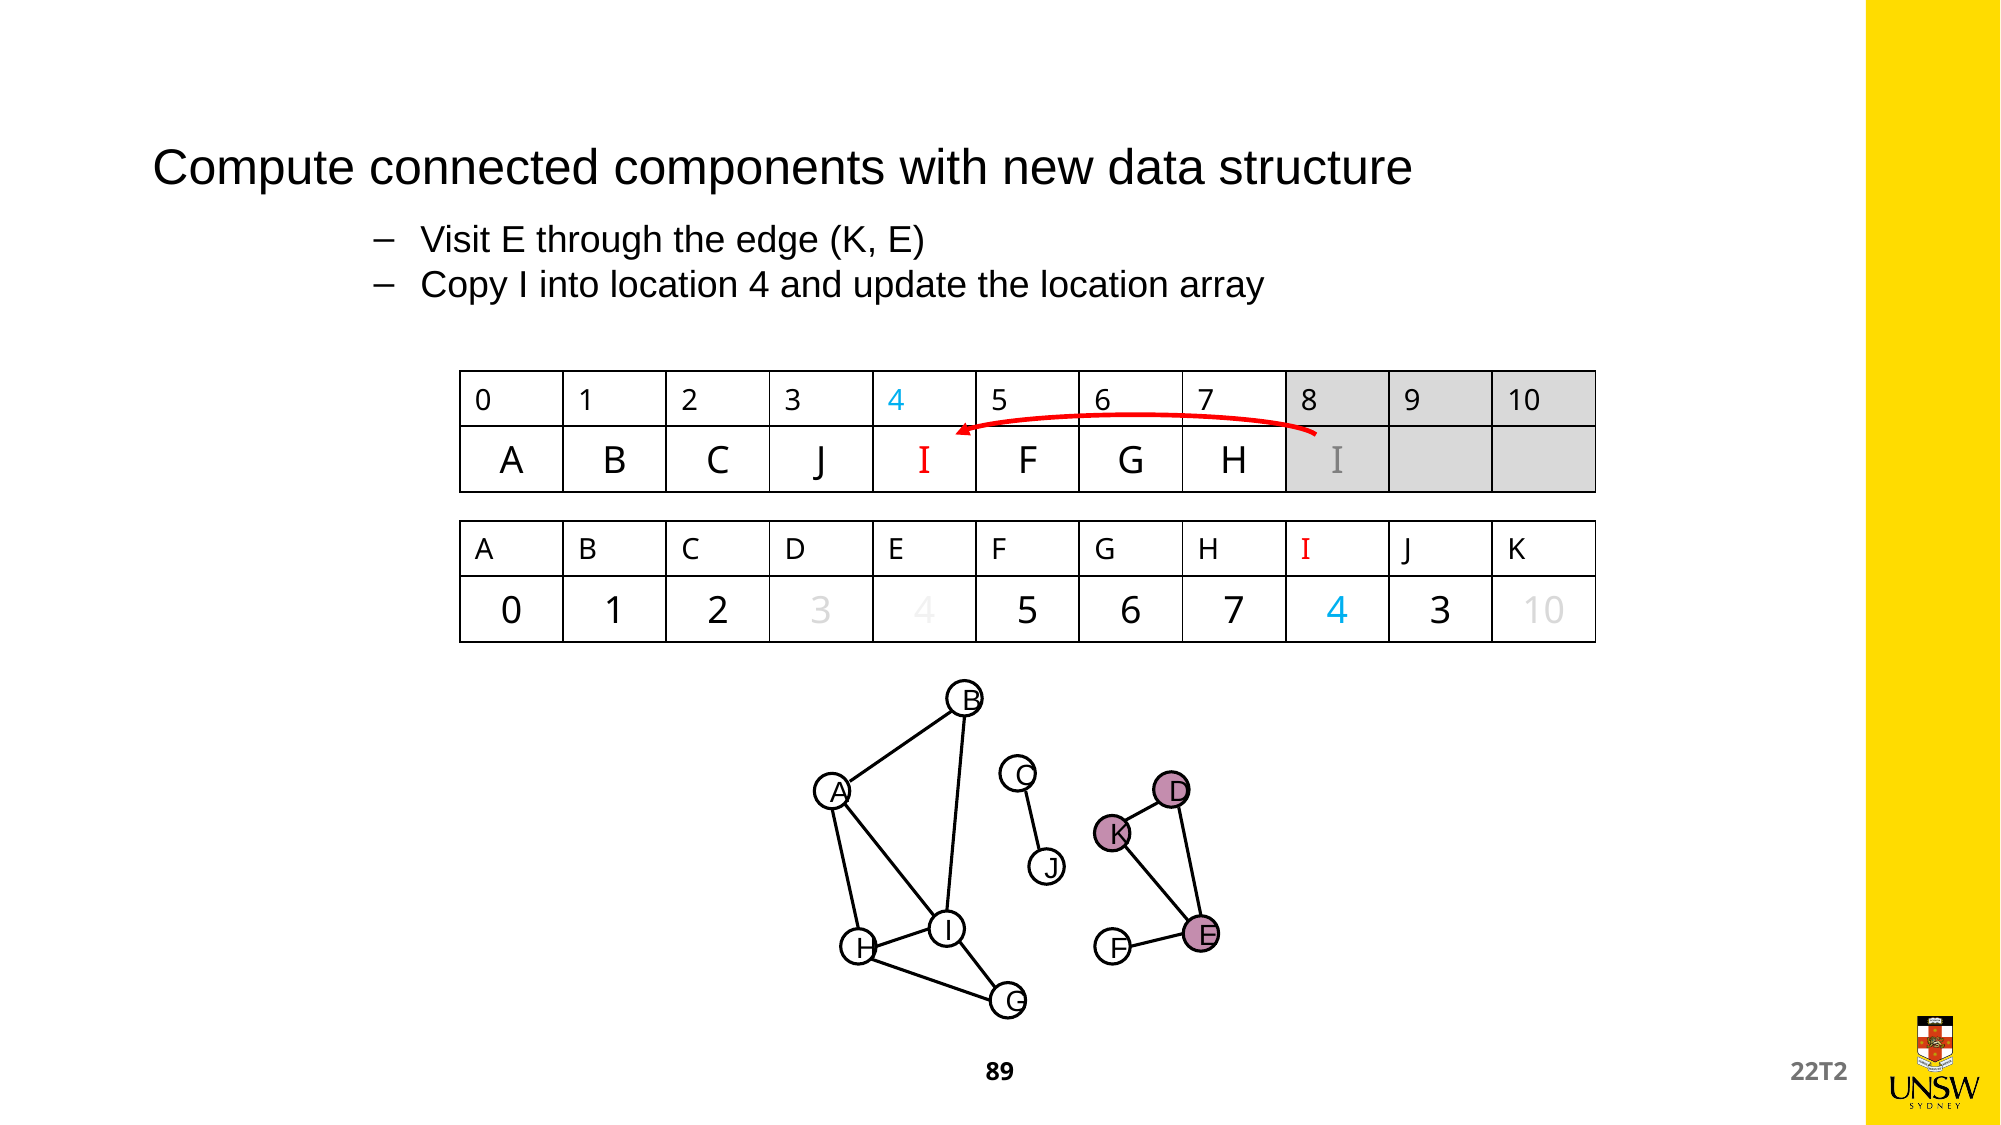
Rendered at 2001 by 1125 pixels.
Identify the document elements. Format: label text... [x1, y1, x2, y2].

table_cell C [667, 427, 769, 491]
table_header D [770, 522, 872, 575]
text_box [831, 808, 859, 929]
text_box [955, 414, 1317, 439]
table_header 6 [1080, 372, 1182, 415]
table_cell 6 [1080, 577, 1182, 641]
text_box H [839, 927, 877, 966]
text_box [1178, 807, 1201, 916]
table_header K [1493, 522, 1595, 575]
text_box G [989, 981, 1027, 1020]
text_box K [1093, 814, 1131, 852]
table_cell 7 [1183, 577, 1285, 641]
table_header H [1183, 522, 1285, 575]
table_cell B [564, 427, 665, 491]
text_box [1025, 791, 1039, 849]
table_header 9 [1390, 372, 1491, 425]
table_cell [1390, 427, 1491, 491]
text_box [1130, 933, 1184, 947]
text_box E [1182, 914, 1220, 953]
table_header I [1287, 522, 1388, 575]
table_header 8 [1287, 372, 1388, 425]
table_cell 4 [1287, 577, 1388, 641]
table_cell F [977, 435, 1078, 491]
table_cell 2 [667, 577, 769, 641]
table_header E [874, 522, 975, 575]
table_cell J [770, 427, 872, 491]
table_header 2 [667, 372, 769, 425]
table_header J [1390, 522, 1491, 575]
table_header G [1080, 522, 1182, 575]
table_header 7 [1183, 372, 1285, 424]
table_header C [667, 522, 769, 575]
picture [1890, 1016, 1980, 1109]
table_cell 1 [564, 577, 665, 641]
text_box J [1027, 847, 1066, 886]
table_cell 4 [874, 577, 975, 641]
table_header 3 [770, 372, 872, 425]
table_header 1 [564, 372, 665, 425]
table_cell G [1080, 438, 1182, 491]
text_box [1124, 845, 1189, 921]
table_cell I [1287, 427, 1388, 491]
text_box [946, 715, 965, 911]
table_cell [1493, 427, 1595, 491]
text_box A [813, 772, 851, 810]
title Compute connected components with new data structure [137, 59, 1863, 278]
text_box Visit E through the edge (K, E) Copy I into location 4 and update the location array [358, 278, 1709, 905]
table_header 10 [1493, 372, 1595, 425]
table_cell 0 [461, 577, 562, 641]
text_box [849, 710, 953, 782]
slide_number 89 [774, 1042, 1225, 1103]
table_cell I [874, 427, 975, 491]
table_cell 3 [770, 577, 872, 641]
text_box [870, 958, 991, 1001]
table_cell A [461, 427, 562, 491]
table_header B [564, 522, 665, 575]
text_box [1124, 802, 1159, 821]
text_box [959, 941, 996, 988]
table_cell 5 [977, 577, 1078, 641]
table_header 5 [977, 372, 1078, 425]
text_box D [1152, 770, 1191, 809]
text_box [876, 928, 930, 947]
table_header A [461, 522, 562, 575]
text_box B [945, 679, 984, 717]
table_header 0 [461, 372, 562, 425]
table_header 4 [874, 372, 975, 425]
text_box F [1093, 927, 1132, 966]
text_box I [928, 910, 966, 948]
table_cell H [1183, 436, 1285, 491]
footer 22T2 [1225, 1042, 1863, 1103]
table_cell 10 [1493, 577, 1595, 641]
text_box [844, 803, 935, 917]
table_header F [977, 522, 1078, 575]
table_cell 3 [1390, 577, 1491, 641]
text_box C [998, 754, 1037, 793]
